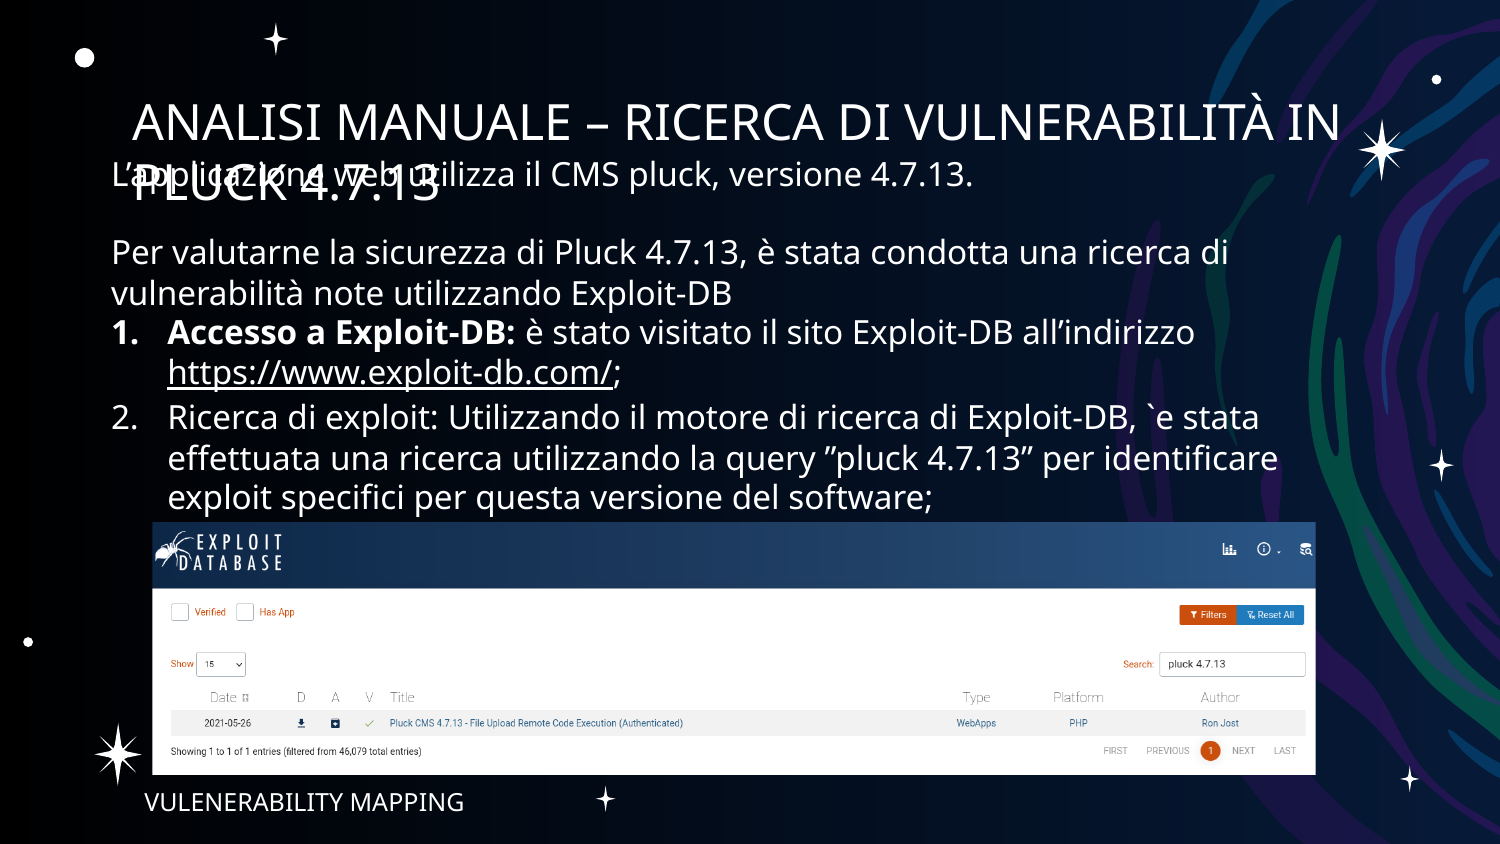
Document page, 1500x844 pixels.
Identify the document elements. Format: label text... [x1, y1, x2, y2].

picture [152, 521, 1316, 775]
picture [1266, 173, 1275, 186]
text_box Per valutarne la sicurezza di Pluck 4.7.13, è stata condotta una ricerca di vulnerabilità note utilizzando Exploit-DB Accesso a Exploit-DB: è stato visitato il sito Exploit-DB all’indirizzo https://www.exploit-db.com/; Ricerca di exploit: Utilizzando il motore di ricerca di Exploit-DB, `e stata effettuata una ricerca utilizzando la query ”pluck 4.7.13” per identificare exploit specifici per questa versione del software; [96, 224, 1409, 524]
text_box L’applicazione web utilizza il CMS pluck, versione 4.7.13. [96, 145, 1095, 200]
title ANALISI MANUALE – RICERCA DI VULNERABILITÀ IN PLUCK 4.7.13 [117, 75, 1383, 169]
text_box VULENERABILITY MAPPING [129, 778, 1500, 824]
